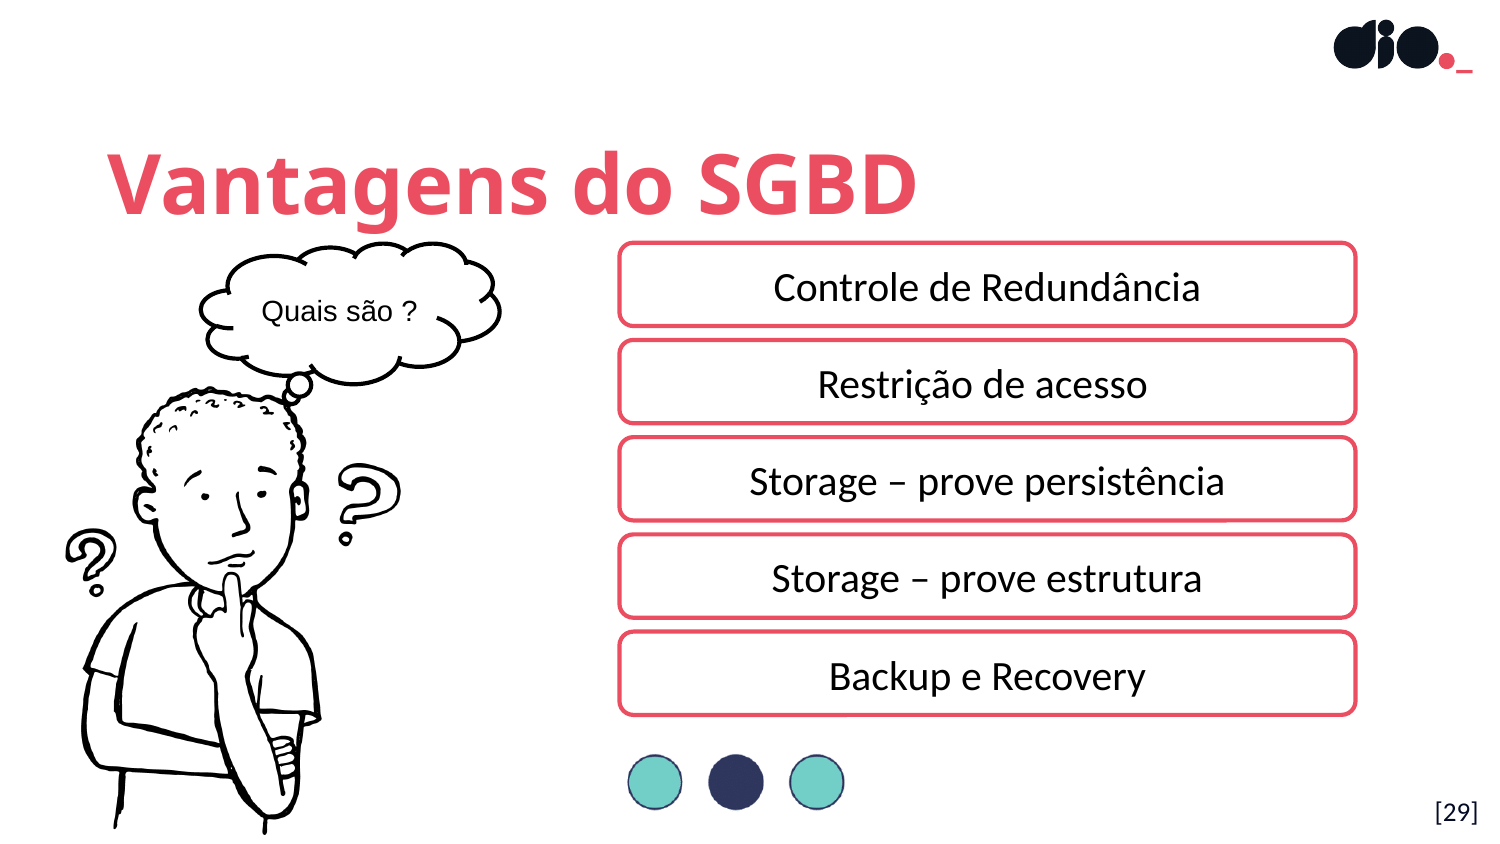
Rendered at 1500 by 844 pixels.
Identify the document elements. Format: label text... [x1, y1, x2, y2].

text_box Storage – prove estrutura [617, 532, 1358, 620]
text_box Controle de Redundância [617, 240, 1358, 329]
picture [7, 384, 458, 835]
slide_number [29] [1403, 779, 1494, 844]
picture [618, 743, 852, 827]
text_box Storage – prove persistência [617, 435, 1358, 523]
text_box Restrição de acesso [617, 337, 1358, 426]
text_box Backup e Recovery [617, 629, 1358, 718]
picture [1333, 19, 1473, 74]
text_box Quais são ? [198, 241, 502, 382]
text_box Vantagens do SGBD [92, 104, 1408, 243]
